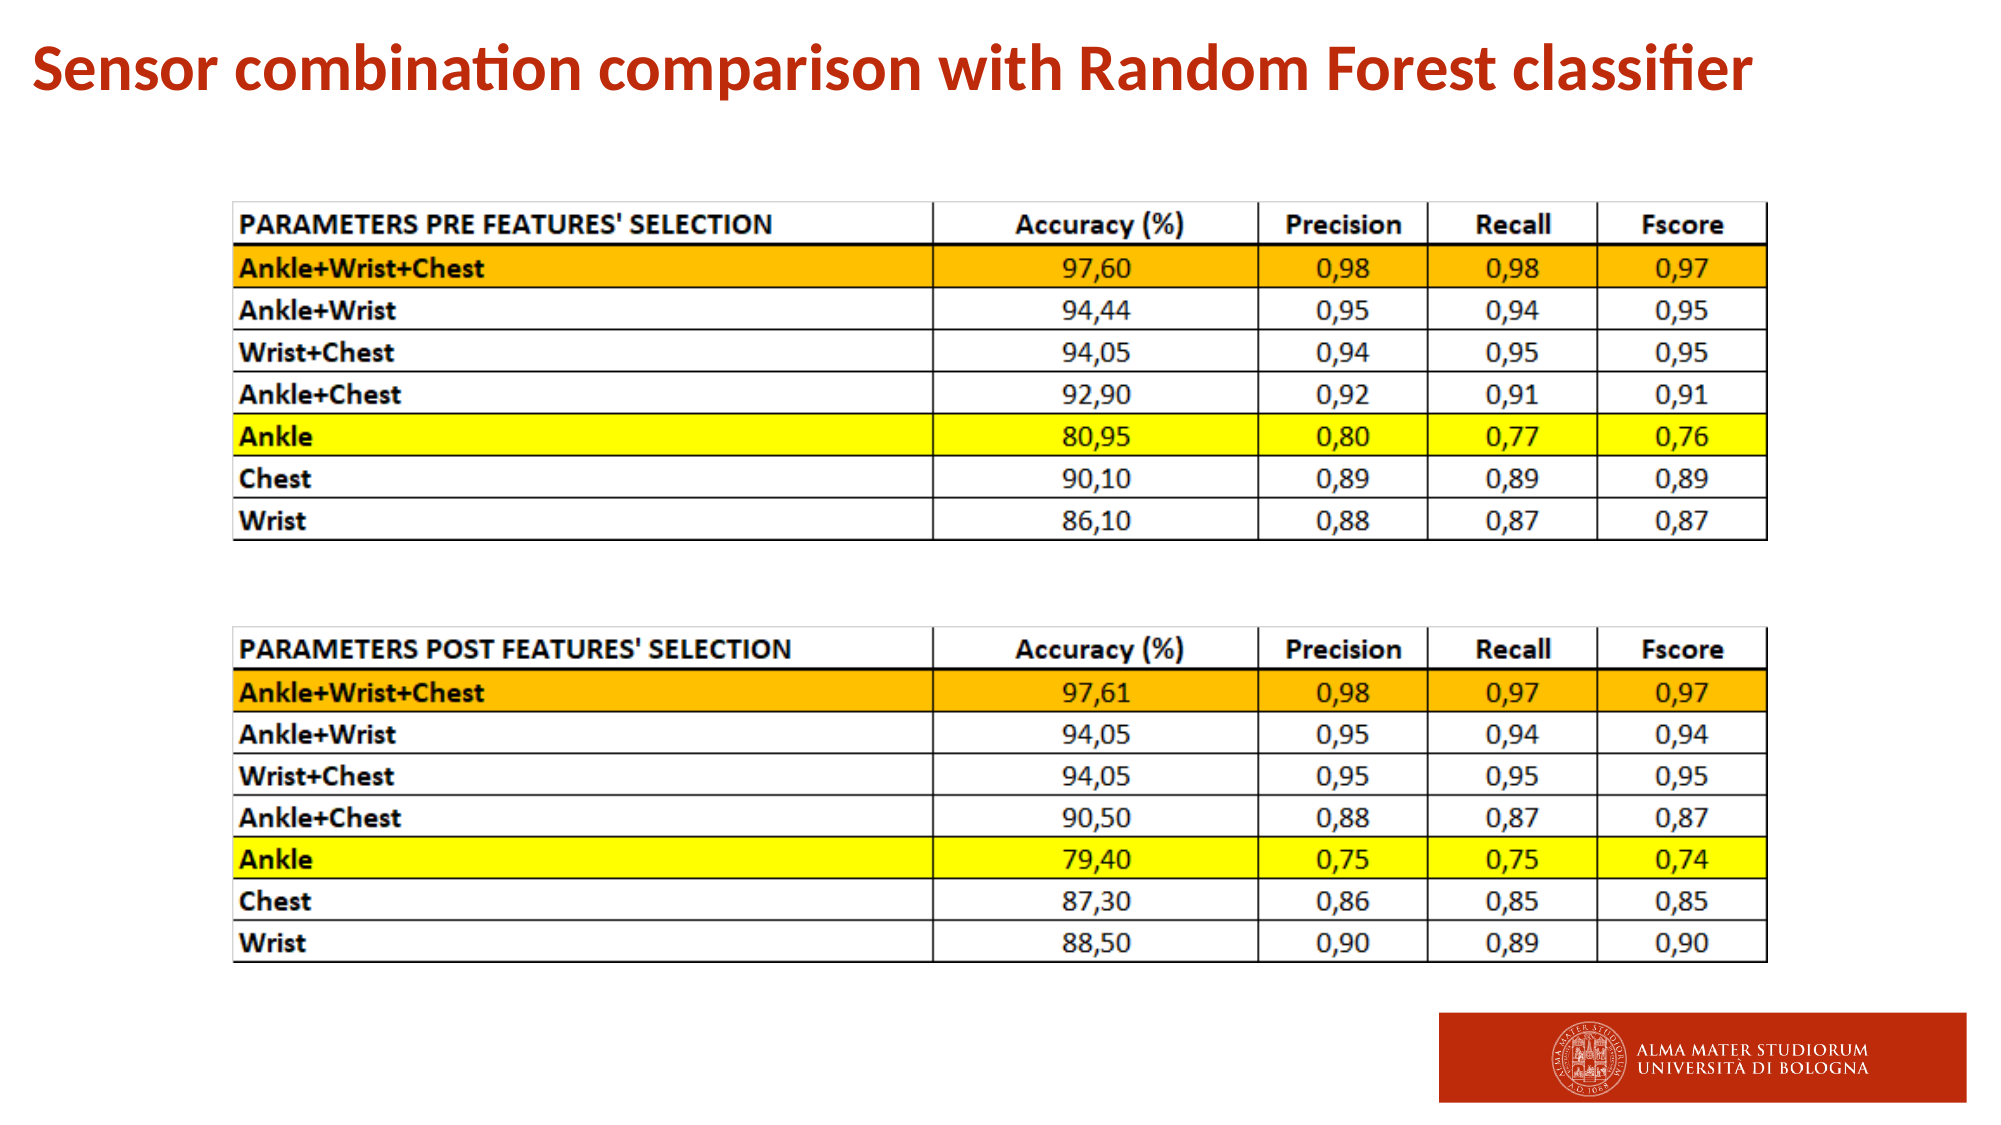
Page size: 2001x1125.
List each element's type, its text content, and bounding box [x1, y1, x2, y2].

picture [232, 201, 1768, 541]
picture [1544, 1011, 1875, 1102]
picture [232, 626, 1768, 964]
list Sensor combination comparison with Random Forest classifier [17, 50, 1861, 157]
